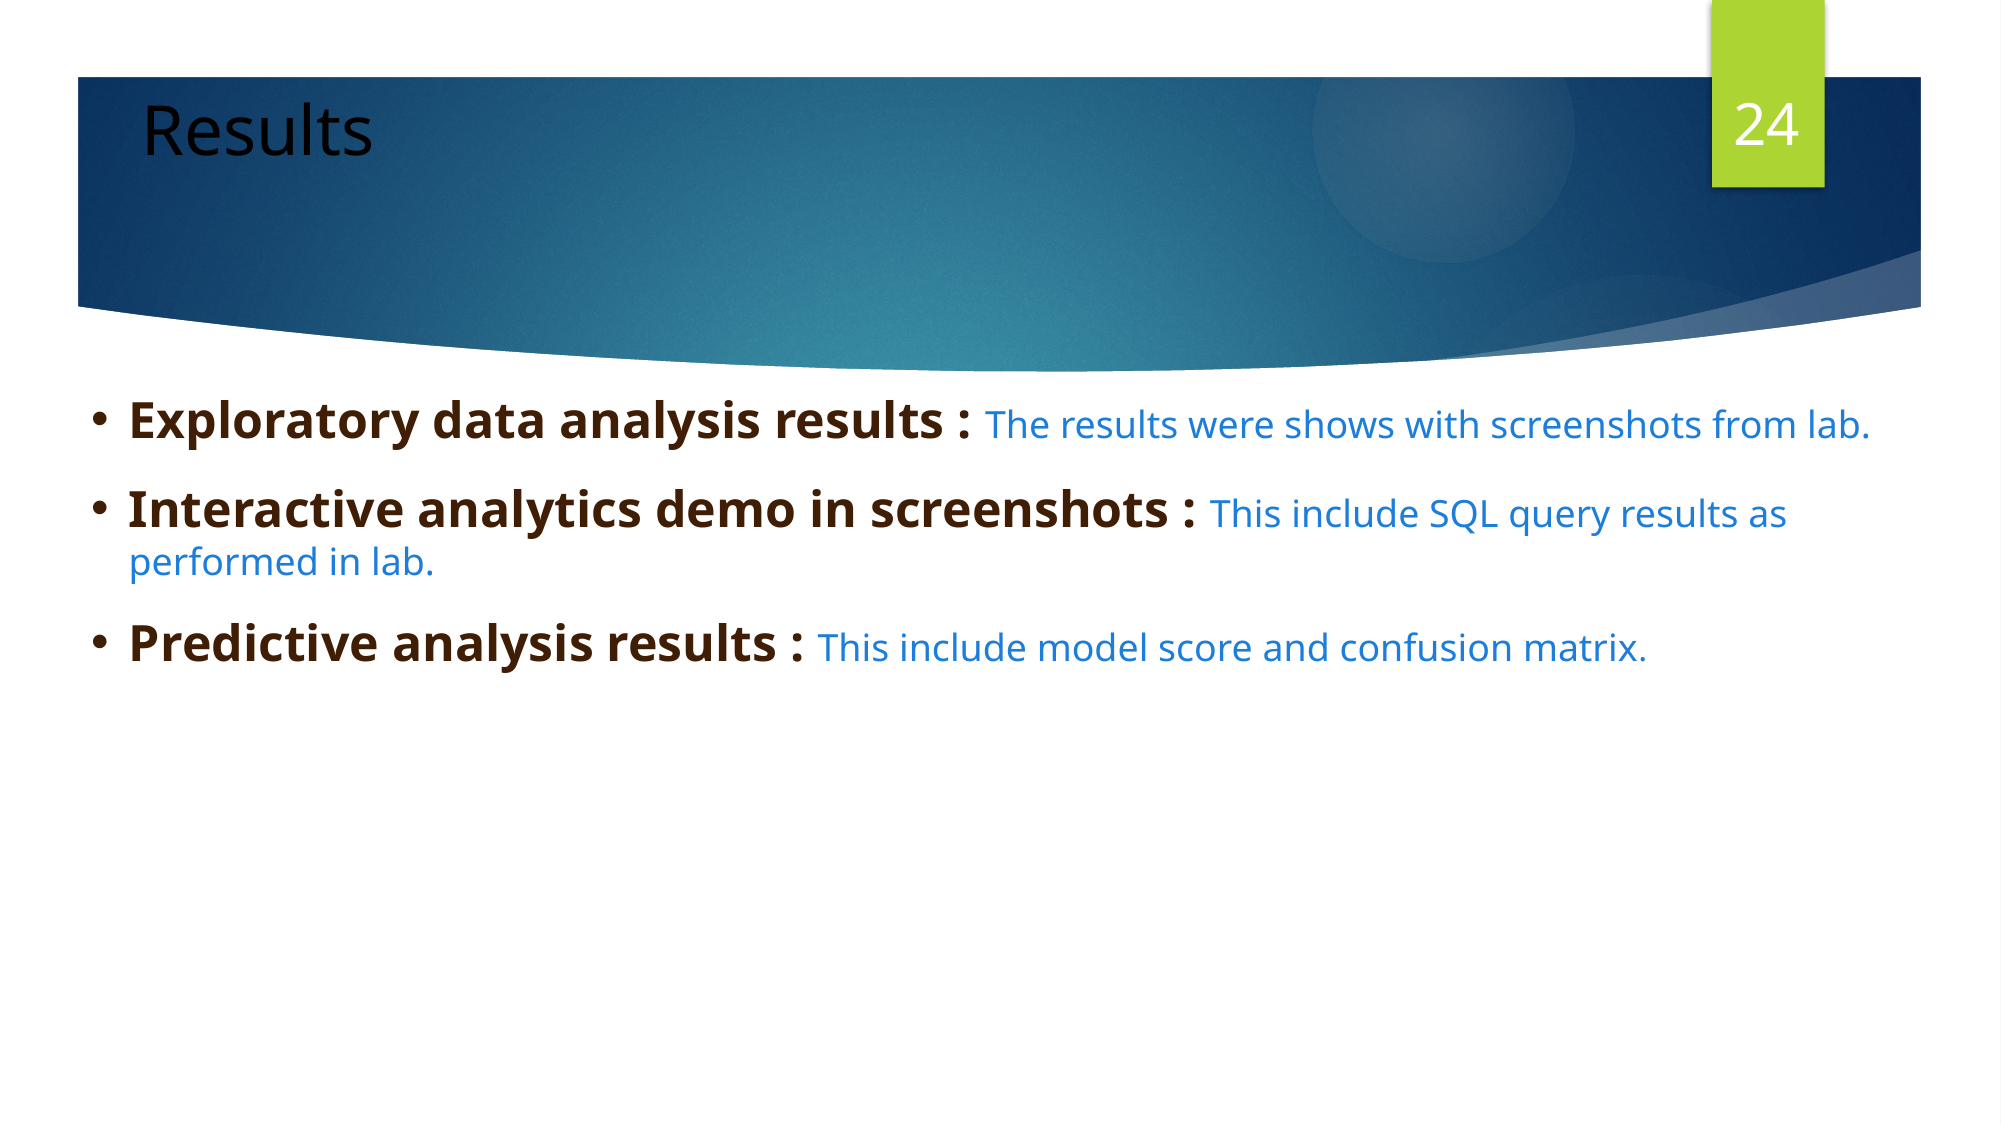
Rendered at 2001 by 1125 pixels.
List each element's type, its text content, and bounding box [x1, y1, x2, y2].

text_box Results [126, 88, 1852, 179]
text_box Exploratory data analysis results : The results were shows with screenshots from lab. Interactive analytics demo in screenshots : This include SQL query results as performed in lab. Predictive analysis results : This include model score and confusion matrix. [76, 380, 1925, 1069]
slide_number 24 [1698, 48, 1836, 88]
